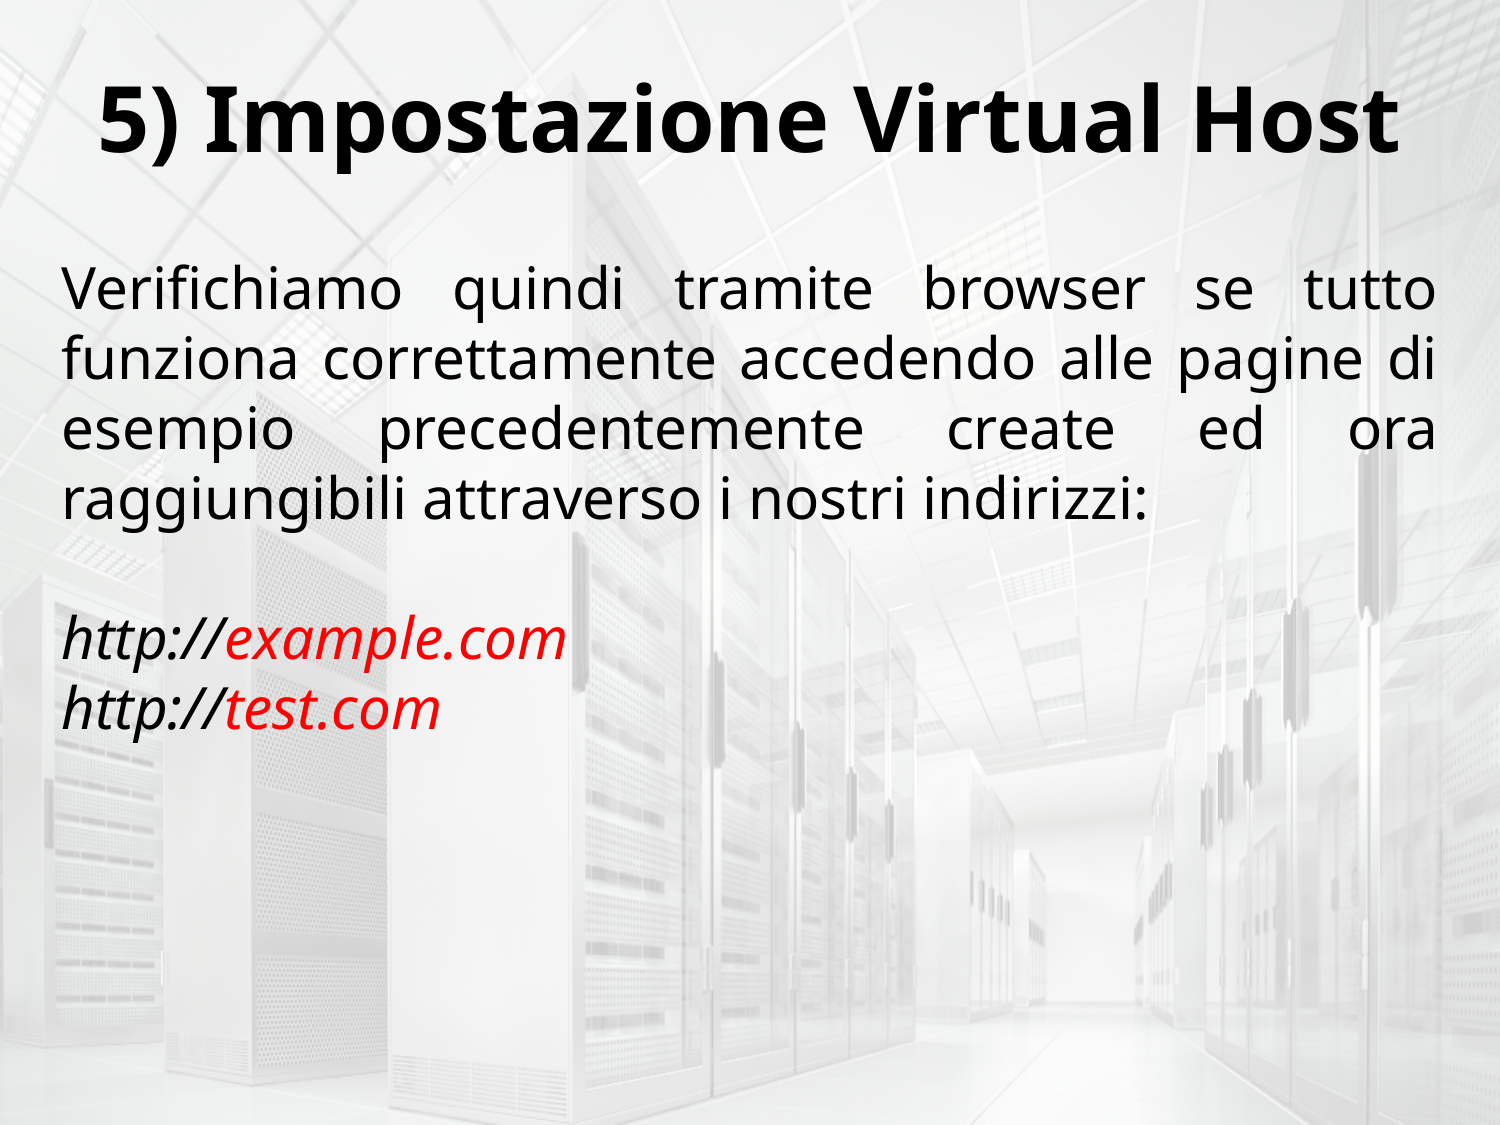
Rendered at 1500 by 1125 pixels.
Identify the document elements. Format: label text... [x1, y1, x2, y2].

text_box Verifichiamo quindi tramite browser se tutto funziona correttamente accedendo alle pagine di esempio precedentemente create ed ora raggiungibili attraverso i nostri indirizzi: http://example.com http://test.com [47, 243, 1453, 749]
text_box 5) Impostazione Virtual Host [0, 53, 1500, 179]
